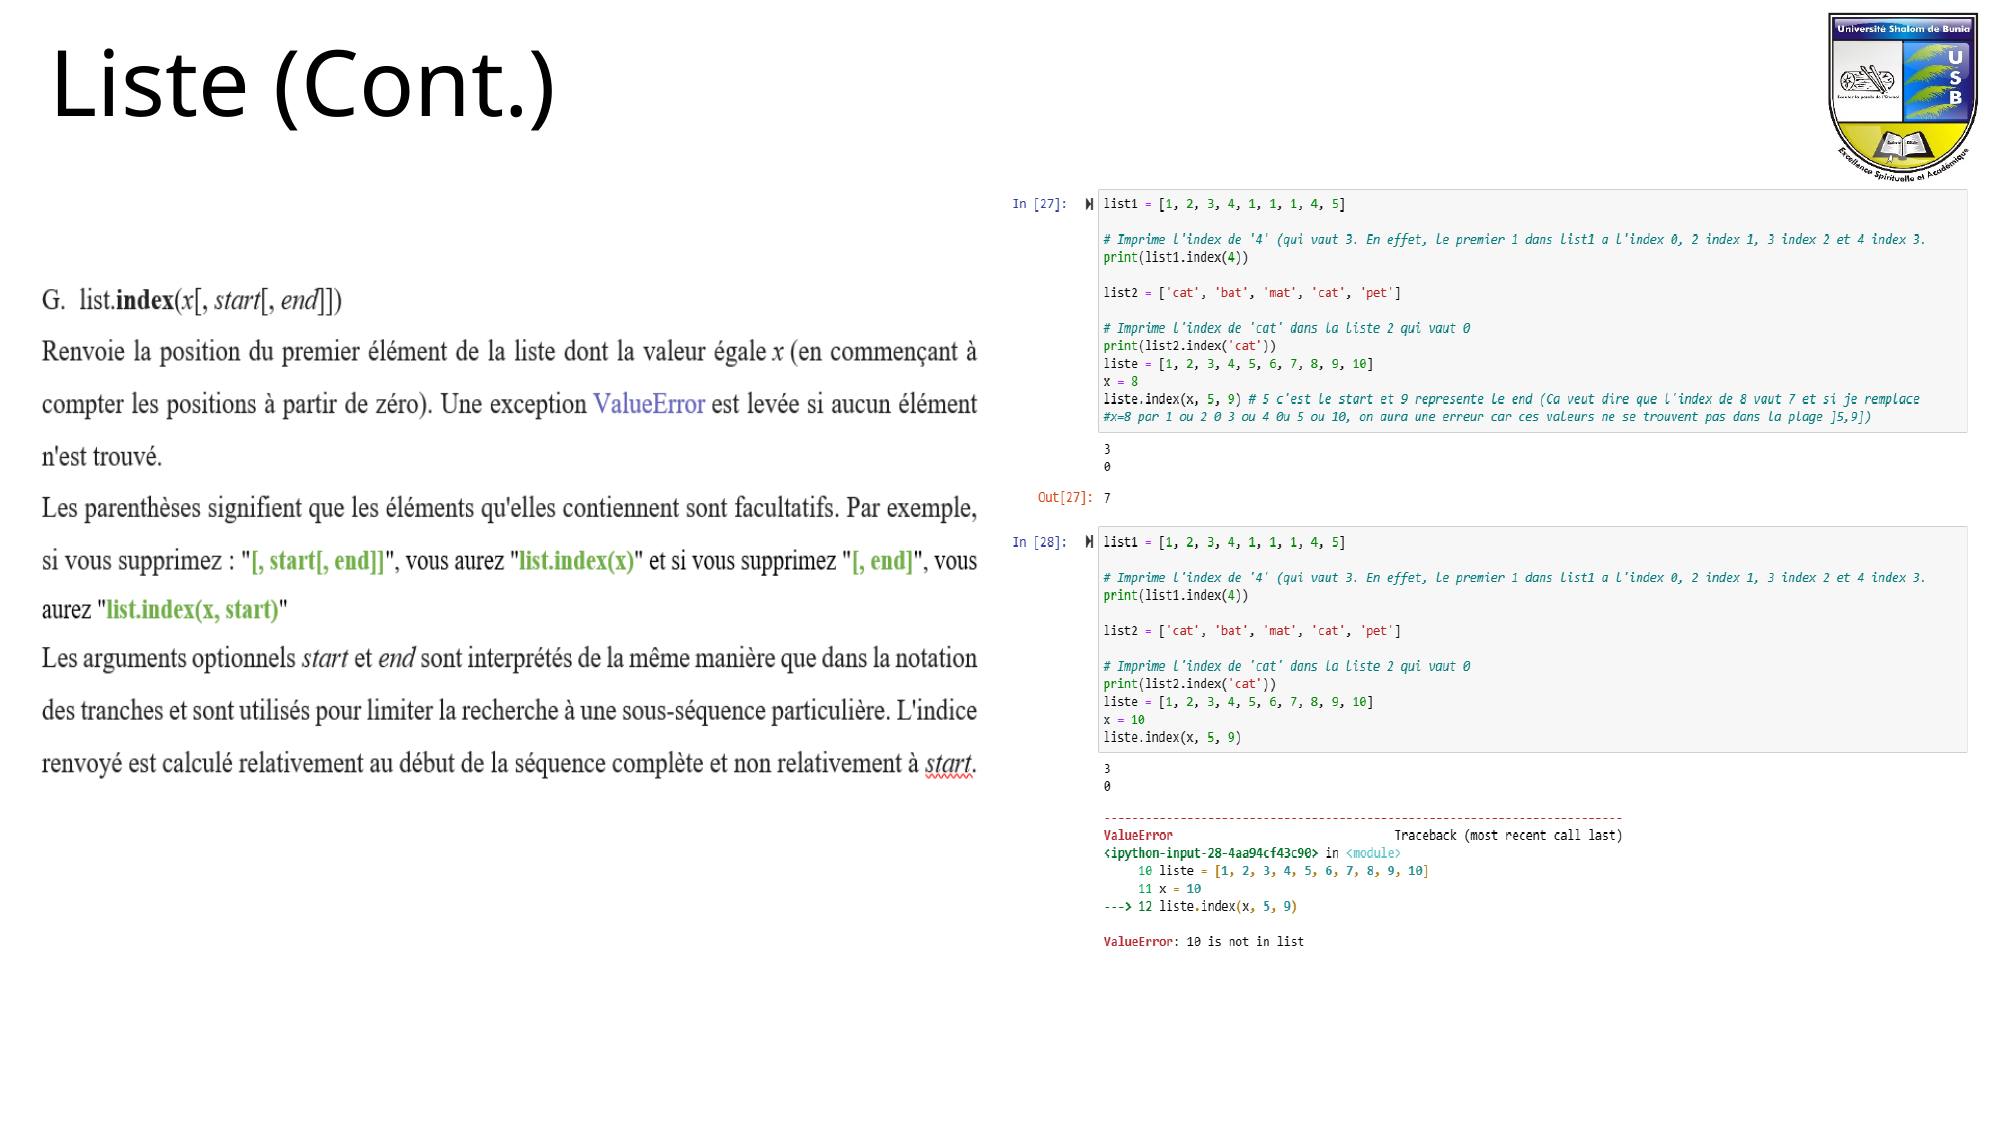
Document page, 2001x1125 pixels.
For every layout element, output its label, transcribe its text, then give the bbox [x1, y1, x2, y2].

picture [18, 188, 1968, 953]
title Liste (Cont.) [34, 20, 1760, 154]
picture [1820, 4, 1985, 184]
